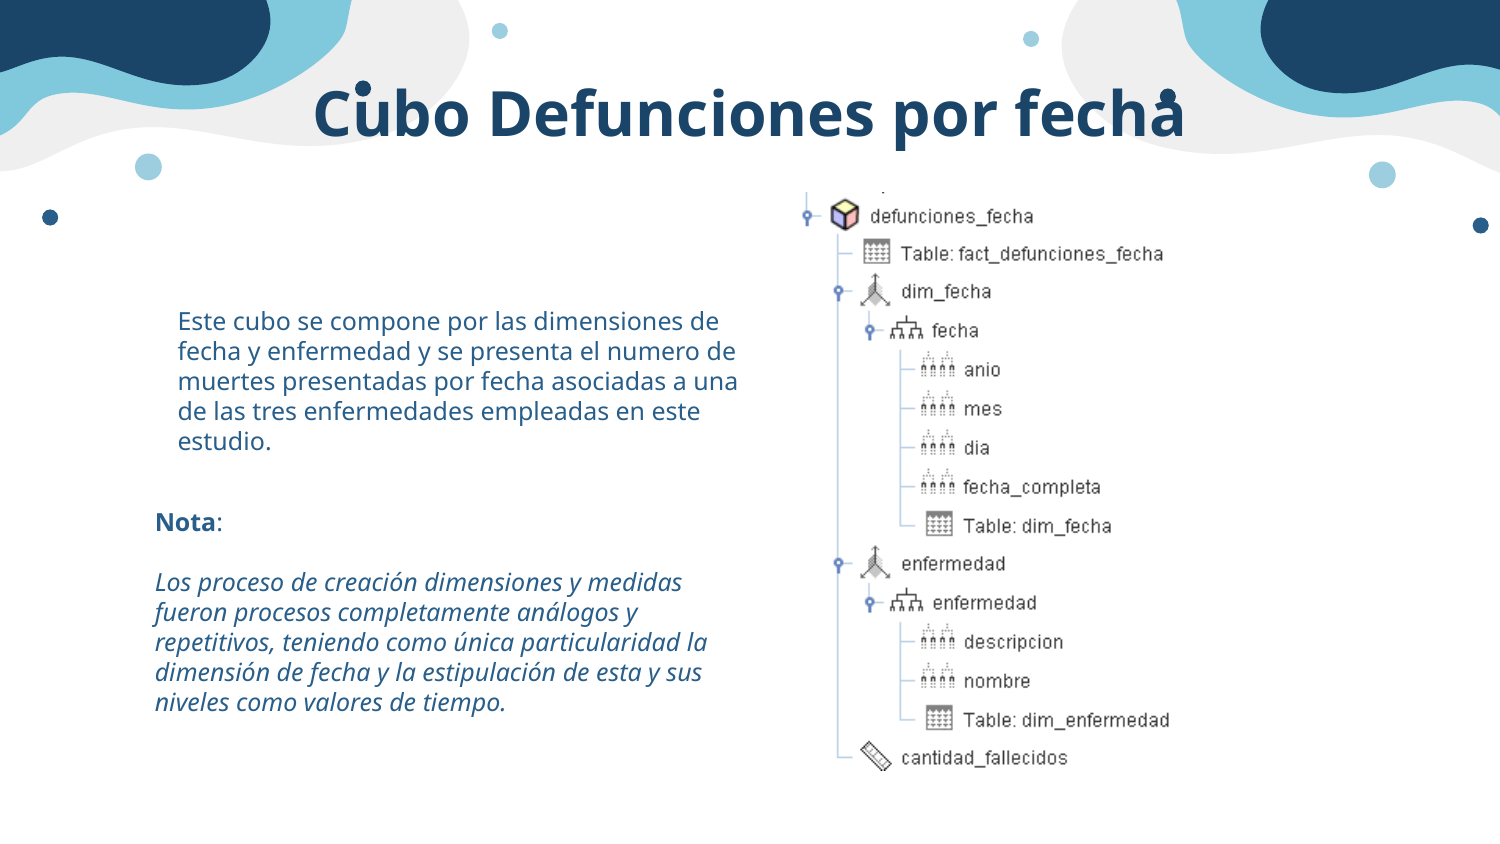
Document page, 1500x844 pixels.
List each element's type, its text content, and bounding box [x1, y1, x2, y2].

subtitle Este cubo se compone por las dimensiones de fecha y enfermedad y se presenta el numero de muertes presentadas por fecha asociadas a una de las tres enfermedades empleadas en este estudio. [143, 290, 773, 464]
picture [794, 191, 1212, 771]
title Cubo Defunciones por fecha [237, 58, 1263, 153]
text_box Nota: Los proceso de creación dimensiones y medidas fueron procesos completamente análogos y repetitivos, teniendo como única particularidad la dimensión de fecha y la estipulación de esta y sus niveles como valores de tiempo. [121, 491, 750, 771]
